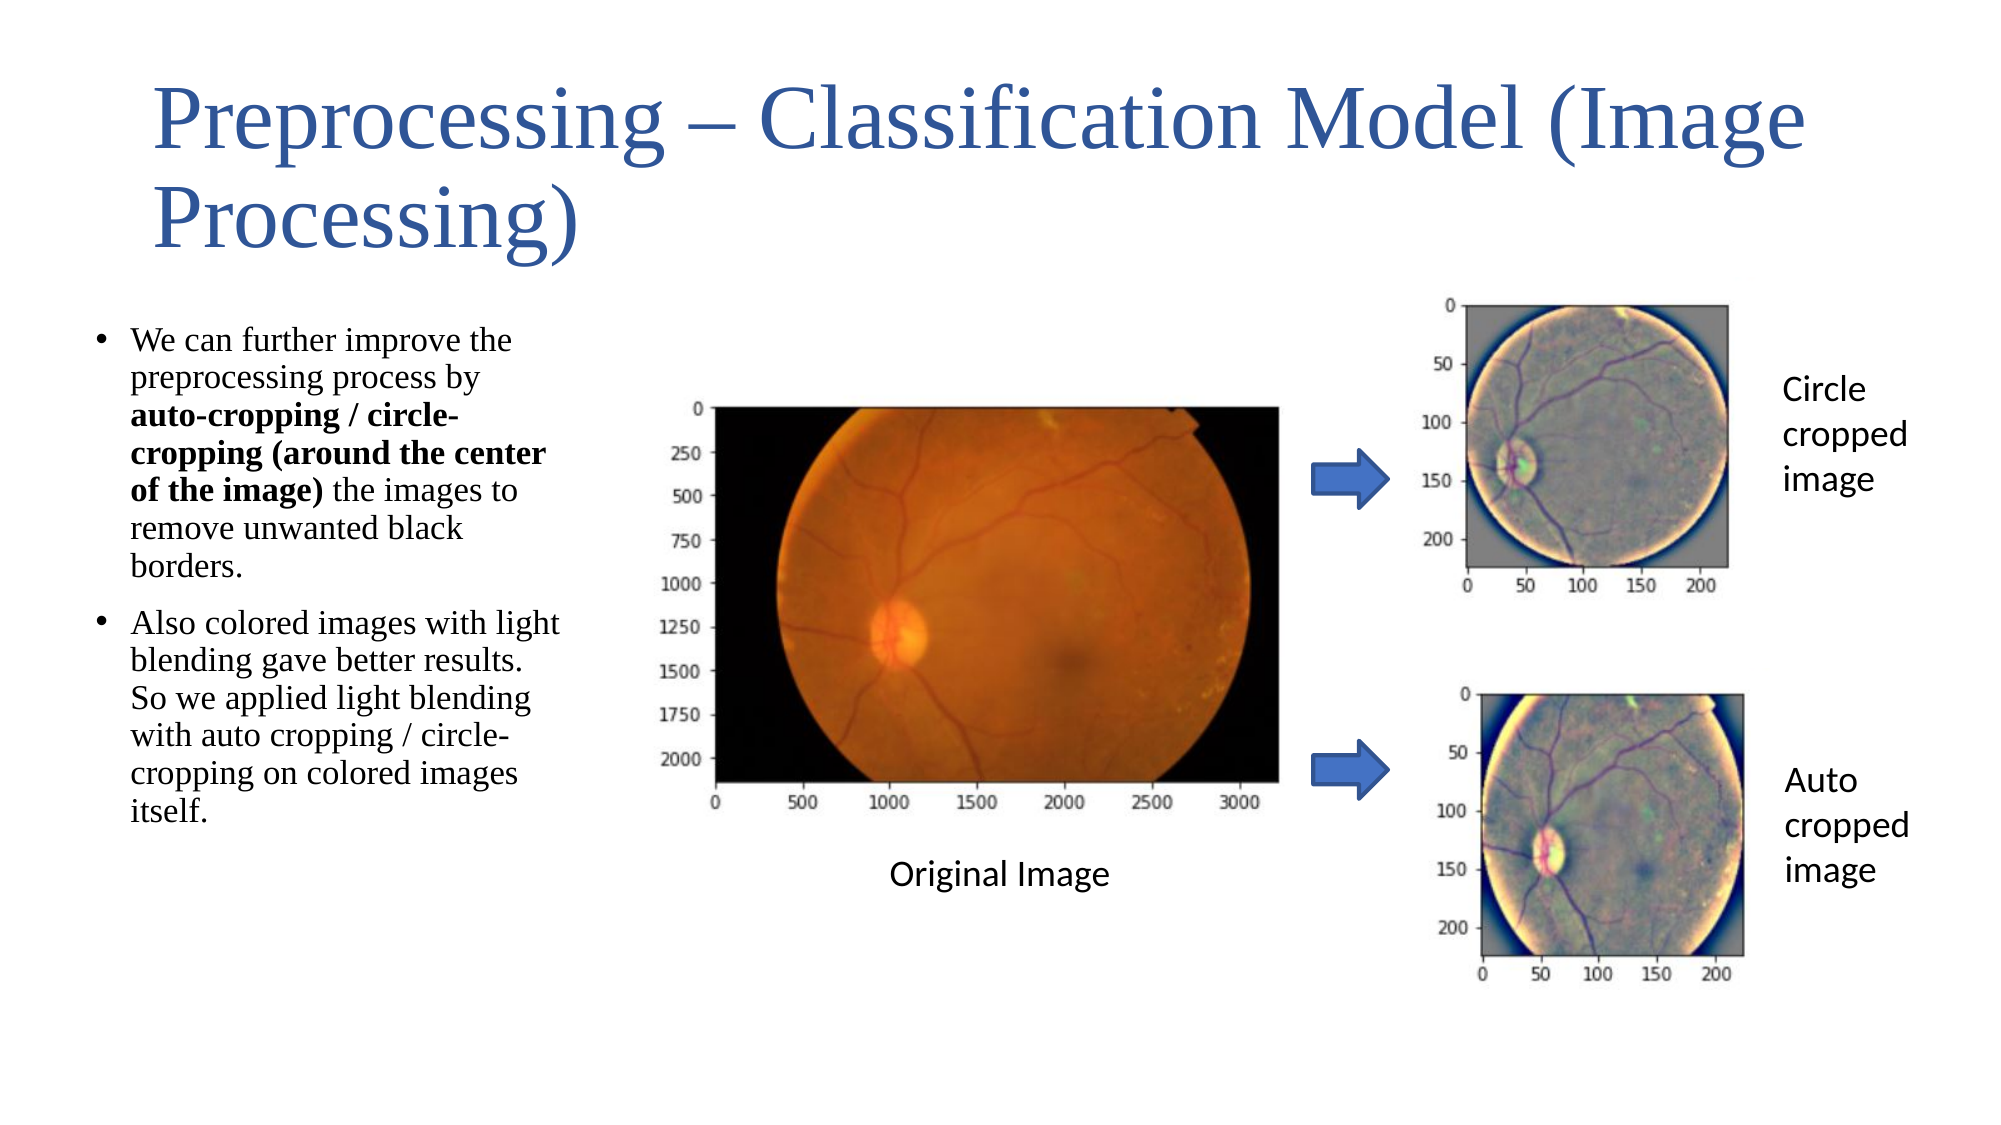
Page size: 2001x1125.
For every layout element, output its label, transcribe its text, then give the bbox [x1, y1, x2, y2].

text_box [1311, 738, 1391, 801]
text_box Circle cropped image [1807, 356, 1953, 507]
picture [1421, 668, 1785, 1016]
text_box Original Image [874, 841, 1126, 902]
text_box Auto cropped image [1790, 747, 1955, 898]
picture [643, 383, 1297, 824]
text_box [1311, 448, 1391, 510]
text_box Preprocessing – Classification Model (Image Processing) [137, 59, 1863, 278]
text_box We can further improve the preprocessing process by auto-cropping / circle-cropping (around the center of the image) the images to remove unwanted black borders. Also colored images with light blending gave better results. So we applied light blending with auto cropping / circle-cropping on colored images itself. [80, 313, 579, 842]
picture [1403, 276, 1802, 604]
